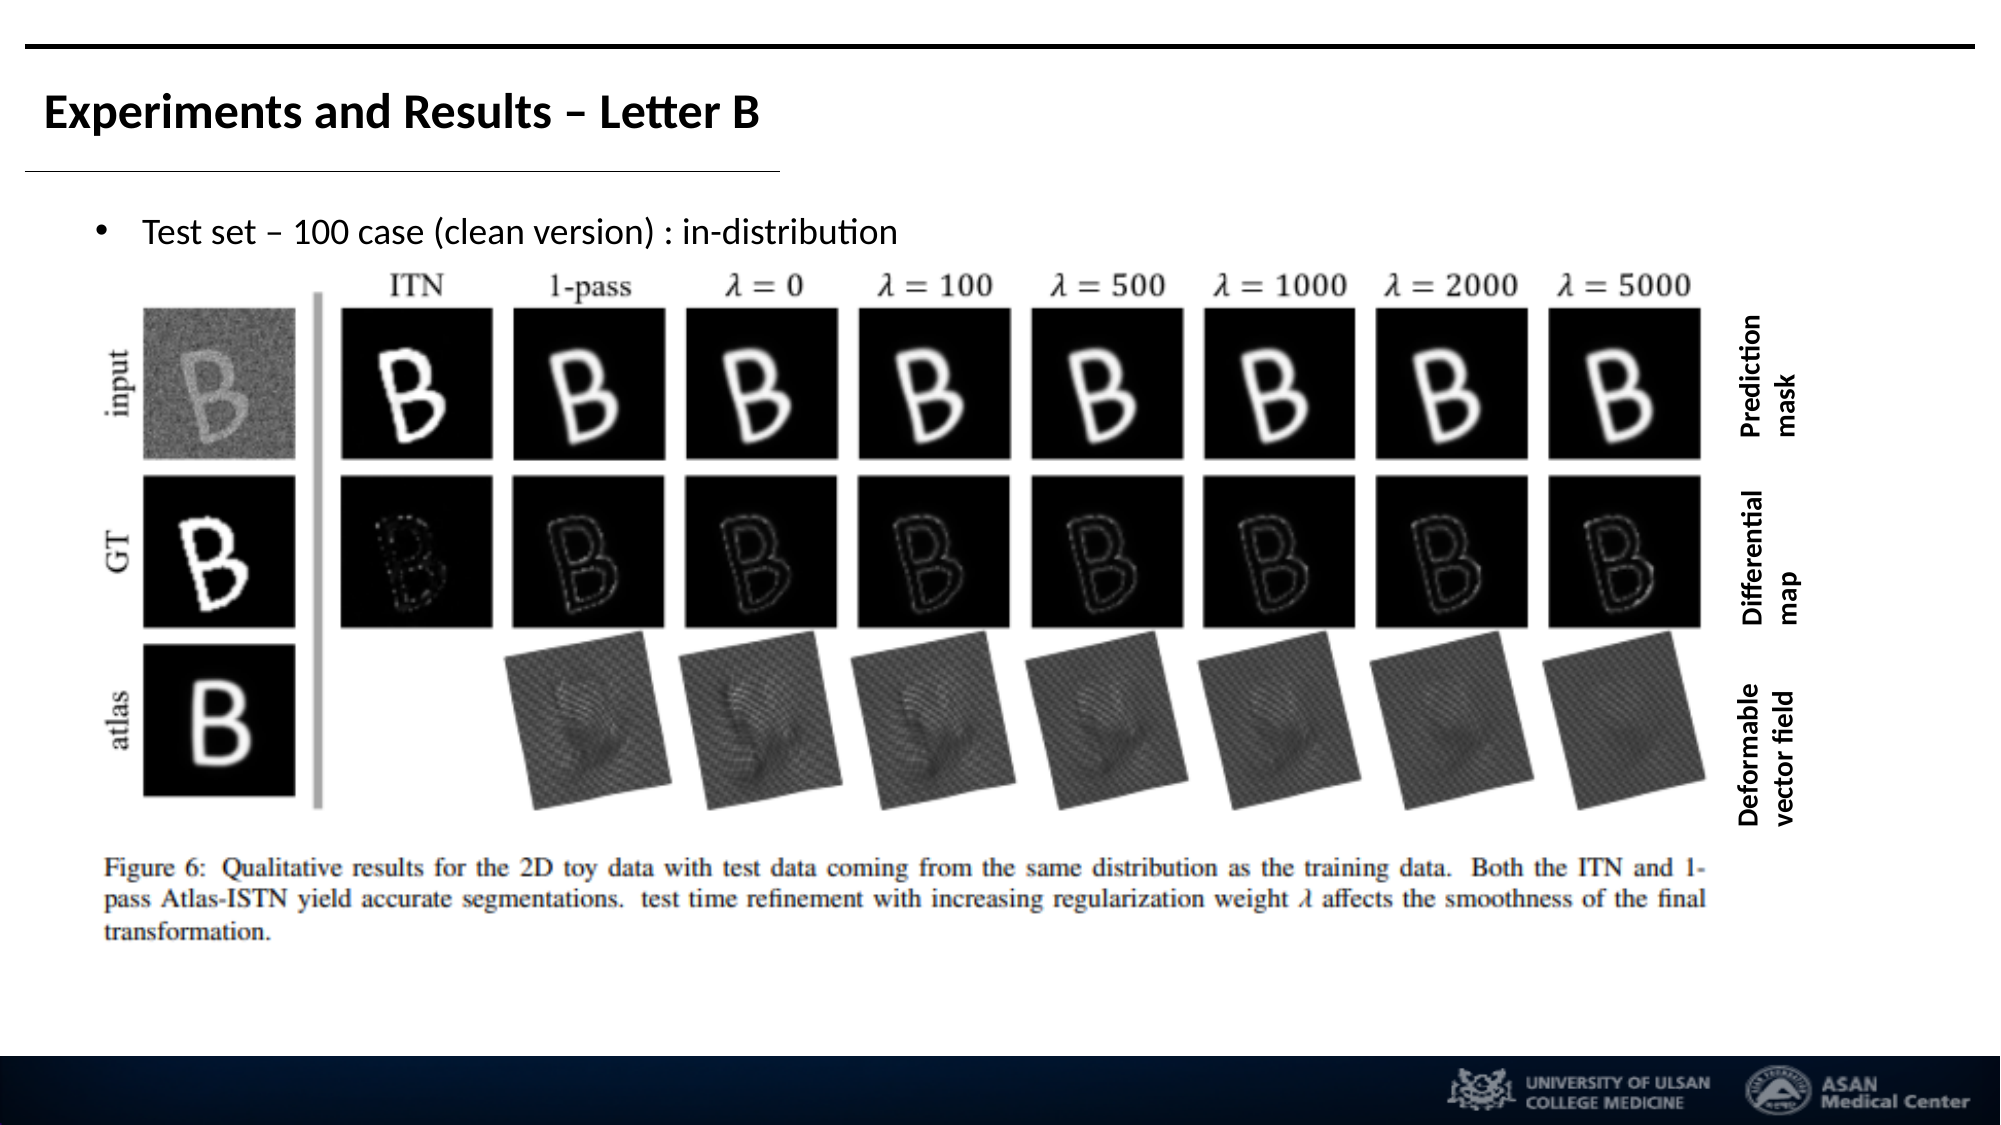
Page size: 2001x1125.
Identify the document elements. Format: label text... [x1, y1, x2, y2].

picture [80, 249, 1728, 961]
text_box Differential map [1728, 413, 1810, 641]
text_box Test set – 100 case (clean version) : in-distribution [80, 199, 1055, 249]
picture [0, 1056, 2000, 1125]
text_box Experiments and Results – Letter B [28, 71, 776, 147]
text_box Prediction mask [1728, 257, 1808, 413]
